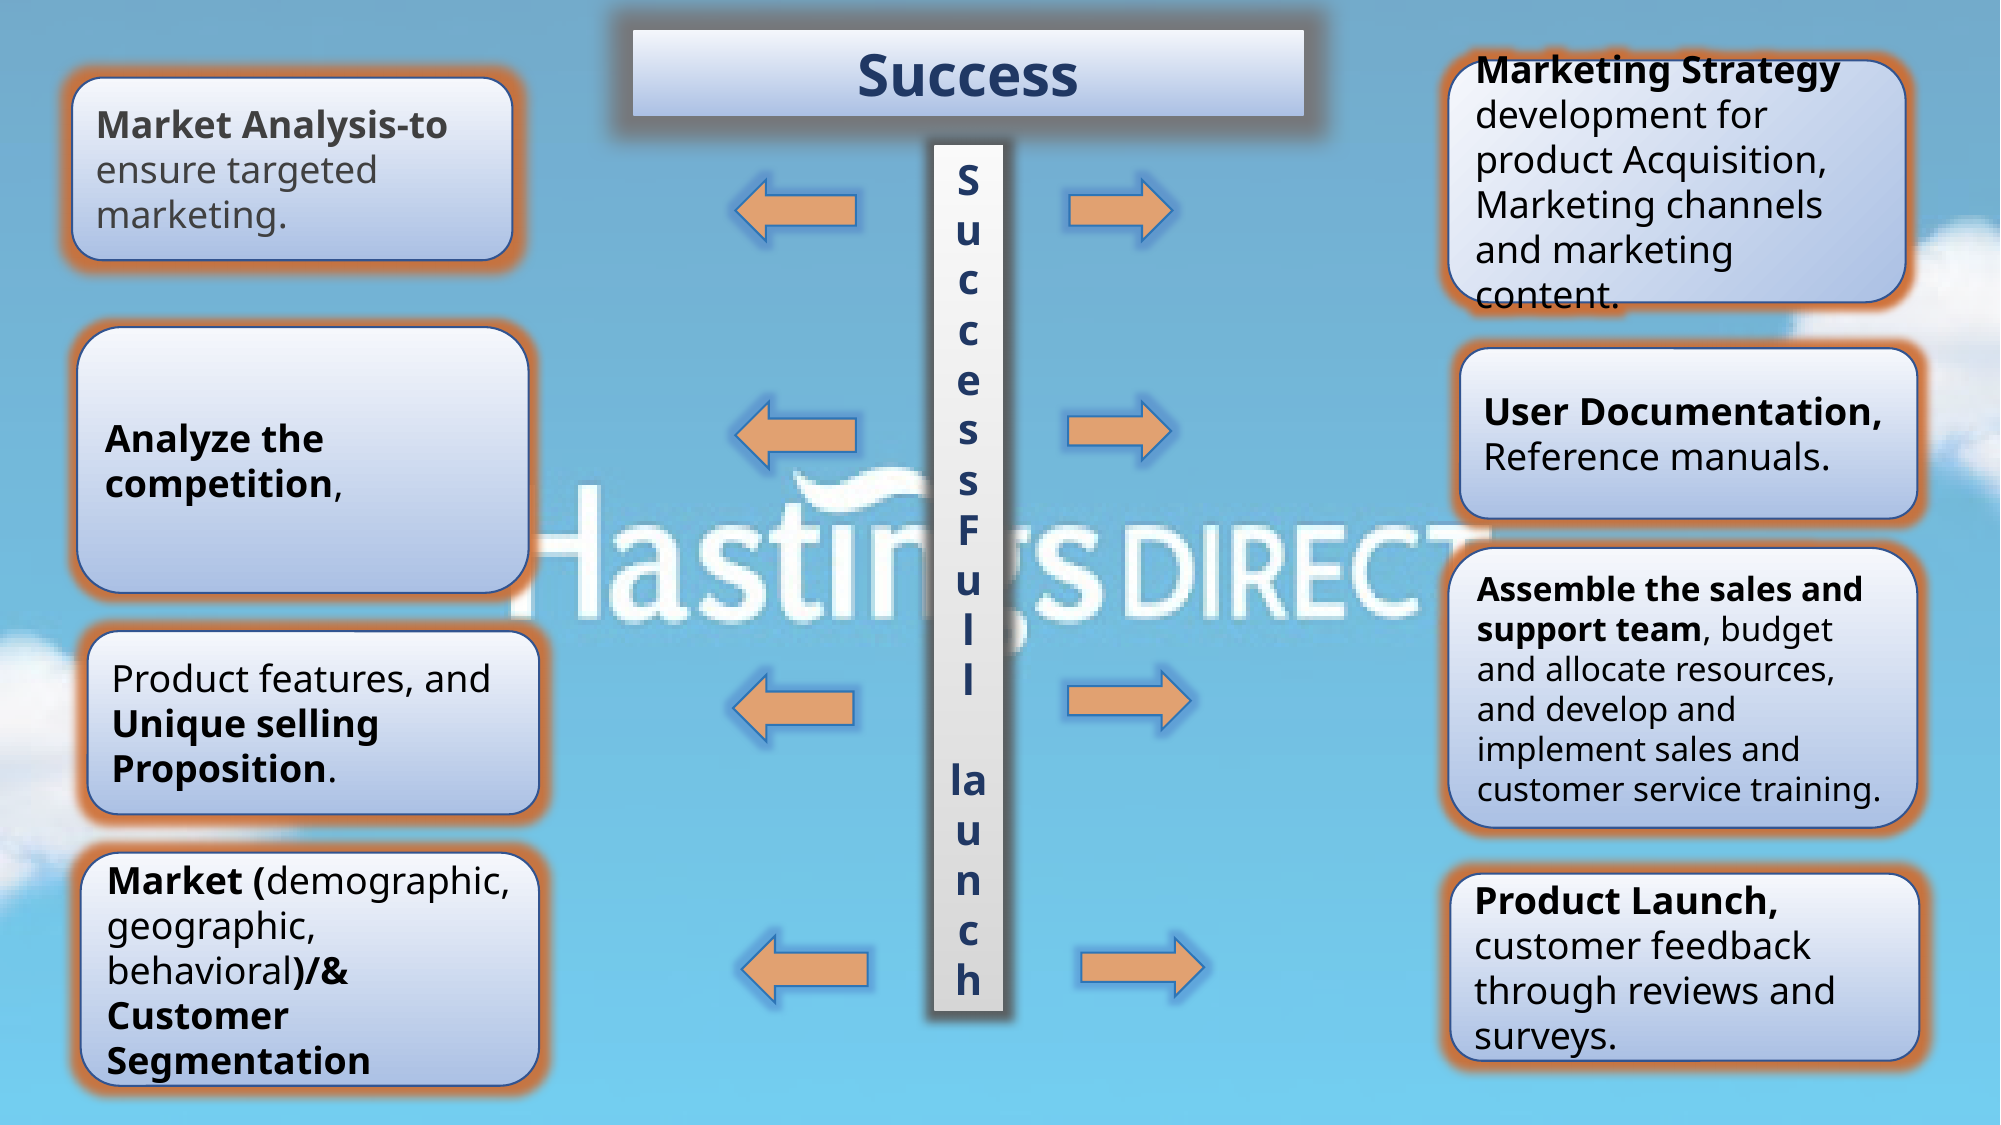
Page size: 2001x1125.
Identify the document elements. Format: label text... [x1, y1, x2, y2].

text_box [1067, 399, 1173, 463]
text_box Market (demographic, geographic, behavioral)/& Customer Segmentation [79, 851, 541, 1087]
text_box Product features, and Unique selling Proposition. [86, 630, 541, 816]
text_box [733, 399, 857, 472]
text_box Product Launch, customer feedback through reviews and surveys. [1449, 872, 1921, 1062]
text_box Analyze the competition, [76, 326, 530, 594]
text_box [1067, 669, 1193, 733]
text_box Assemble the sales and support team, budget and allocate resources, and develop and implement sales and customer service training. [1447, 546, 1919, 829]
text_box Success [633, 30, 1304, 116]
text_box User Documentation, Reference manuals. [1458, 347, 1919, 520]
text_box Marketing Strategy development for product Acquisition, Marketing channels and marketing content. [1447, 59, 1907, 304]
text_box Success Ful l launch [934, 145, 1003, 1011]
text_box [731, 672, 855, 745]
text_box [1080, 935, 1206, 999]
text_box [1068, 177, 1175, 244]
text_box Market Analysis-to ensure targeted marketing. [71, 76, 514, 262]
text_box [740, 933, 869, 1006]
text_box [733, 177, 857, 244]
